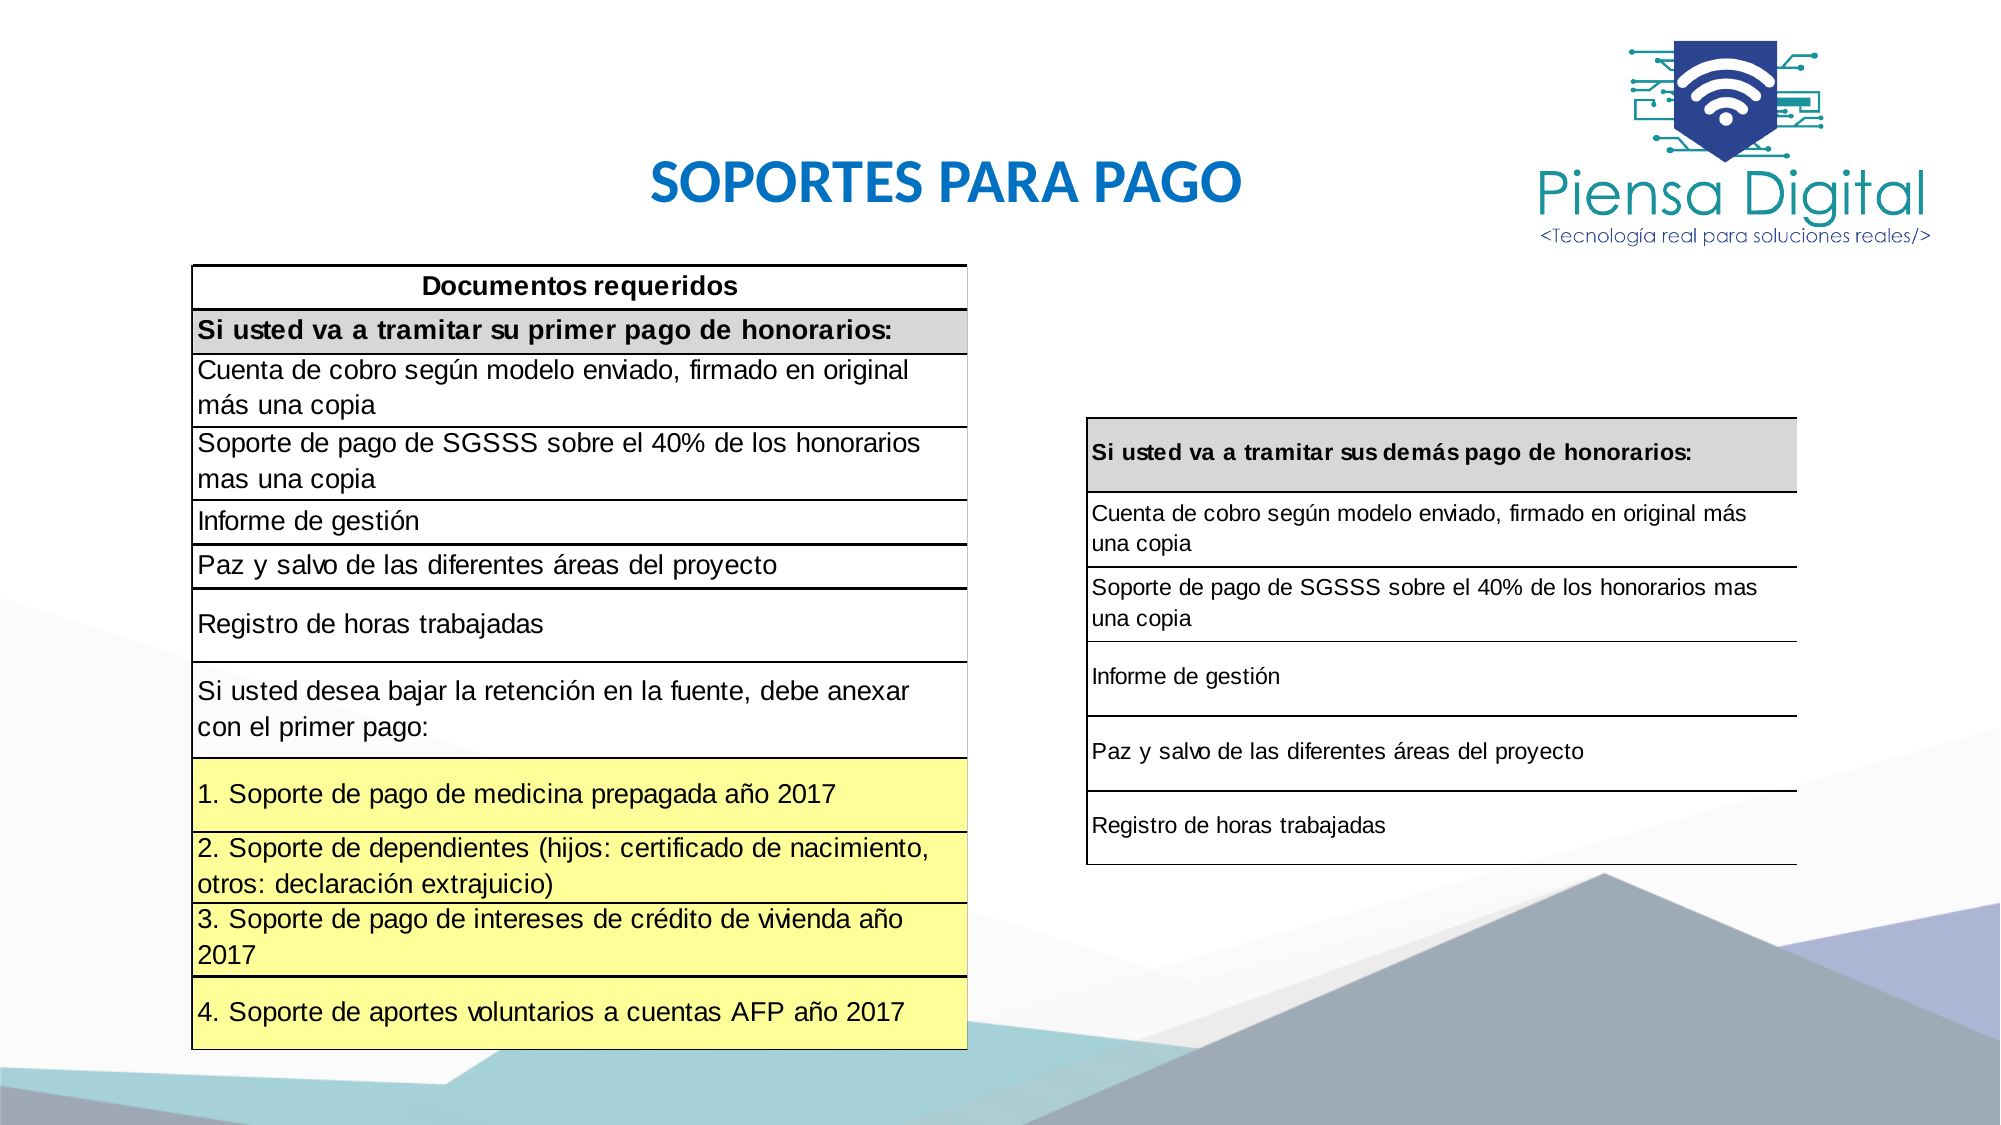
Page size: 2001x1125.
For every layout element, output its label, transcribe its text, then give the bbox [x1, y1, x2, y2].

picture [1086, 416, 1799, 867]
picture [191, 264, 970, 1052]
text_box SOPORTES PARA PAGO [476, 138, 1415, 216]
picture [1505, 0, 1946, 285]
